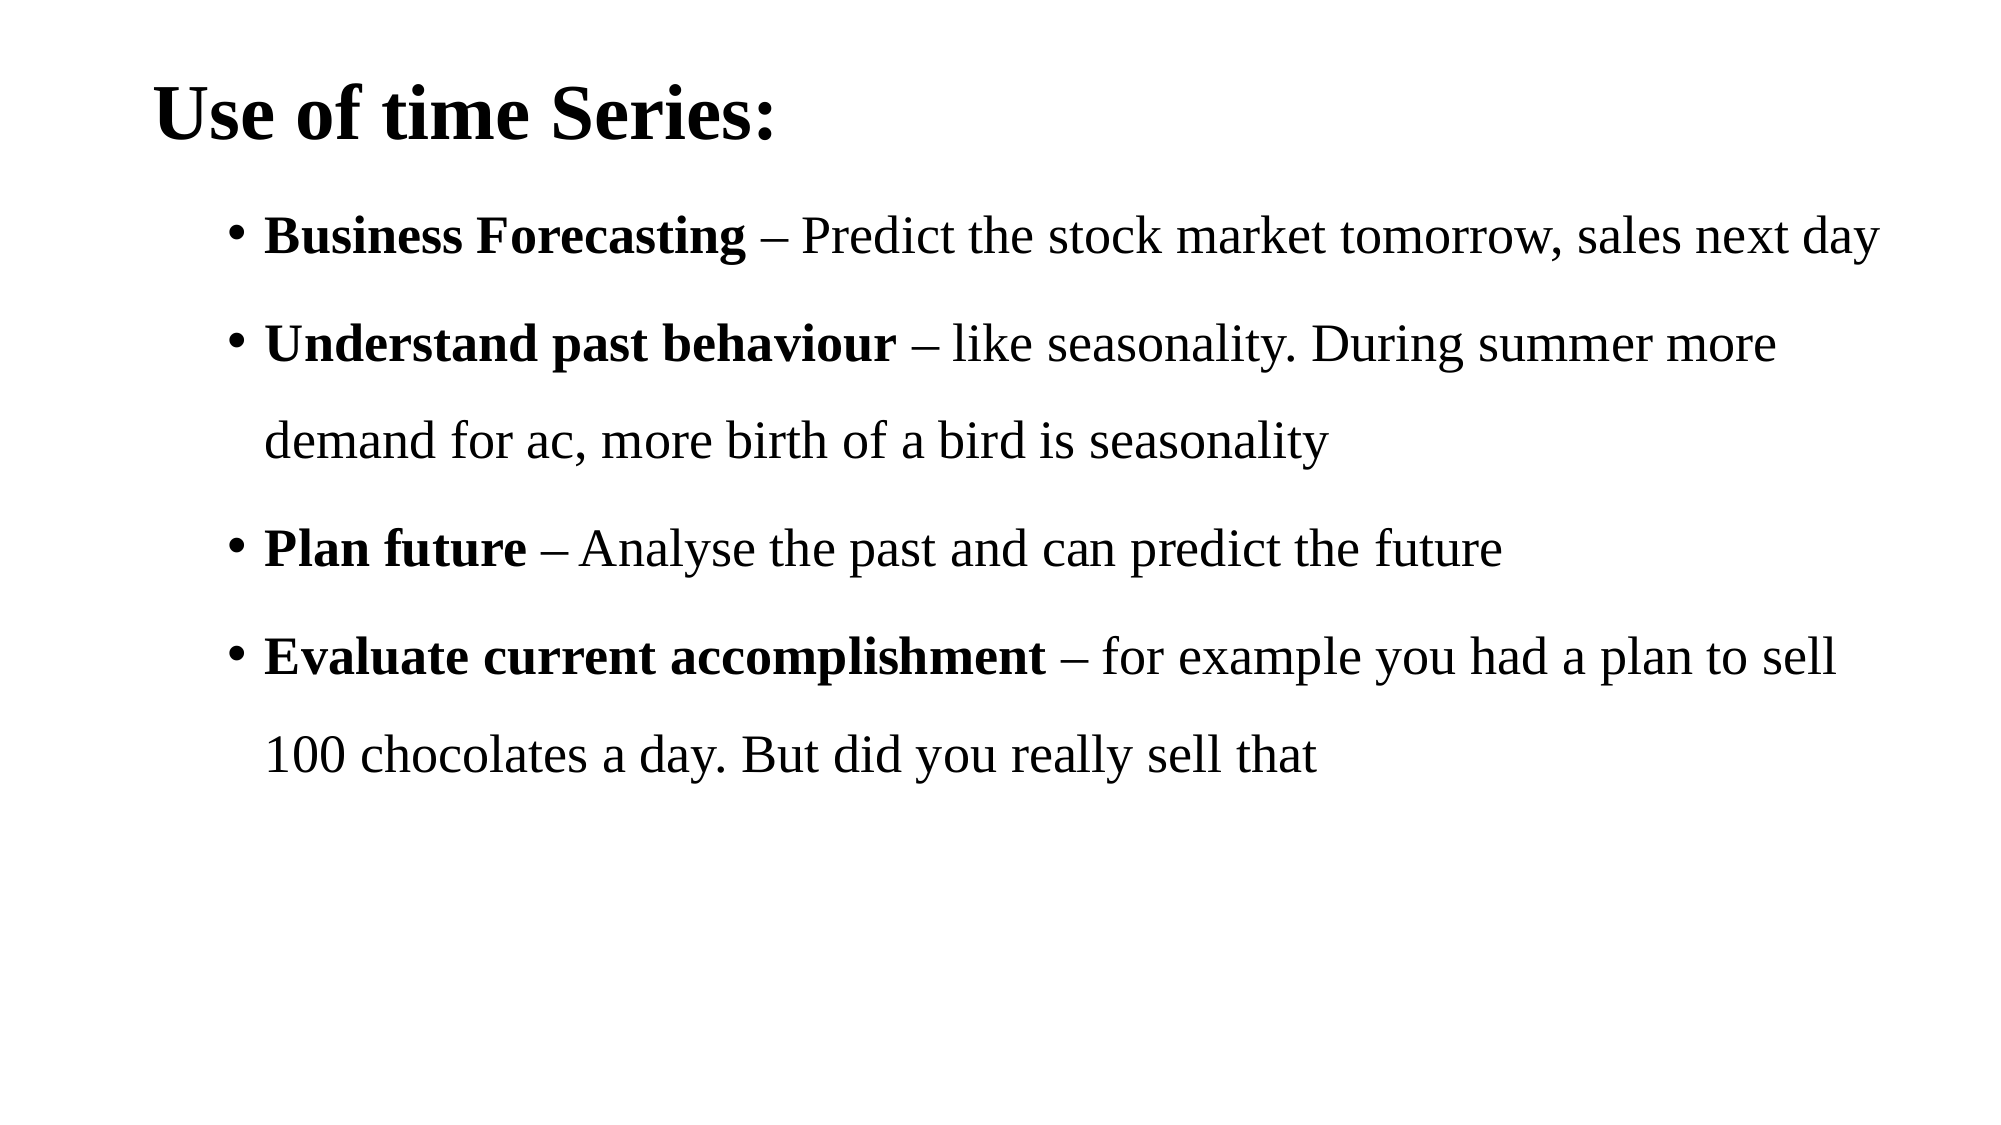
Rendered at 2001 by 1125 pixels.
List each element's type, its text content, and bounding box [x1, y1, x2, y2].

list Use of time Series: Business Forecasting – Predict the stock market tomorrow, sales next day Understand past behaviour – like seasonality. During summer more demand for ac, more birth of a bird is seasonality Plan future – Analyse the past and can predict the future Evaluate current accomplishment – for example you had a plan to sell 100 chocolates a day. But did you really sell that [137, 63, 1937, 1014]
